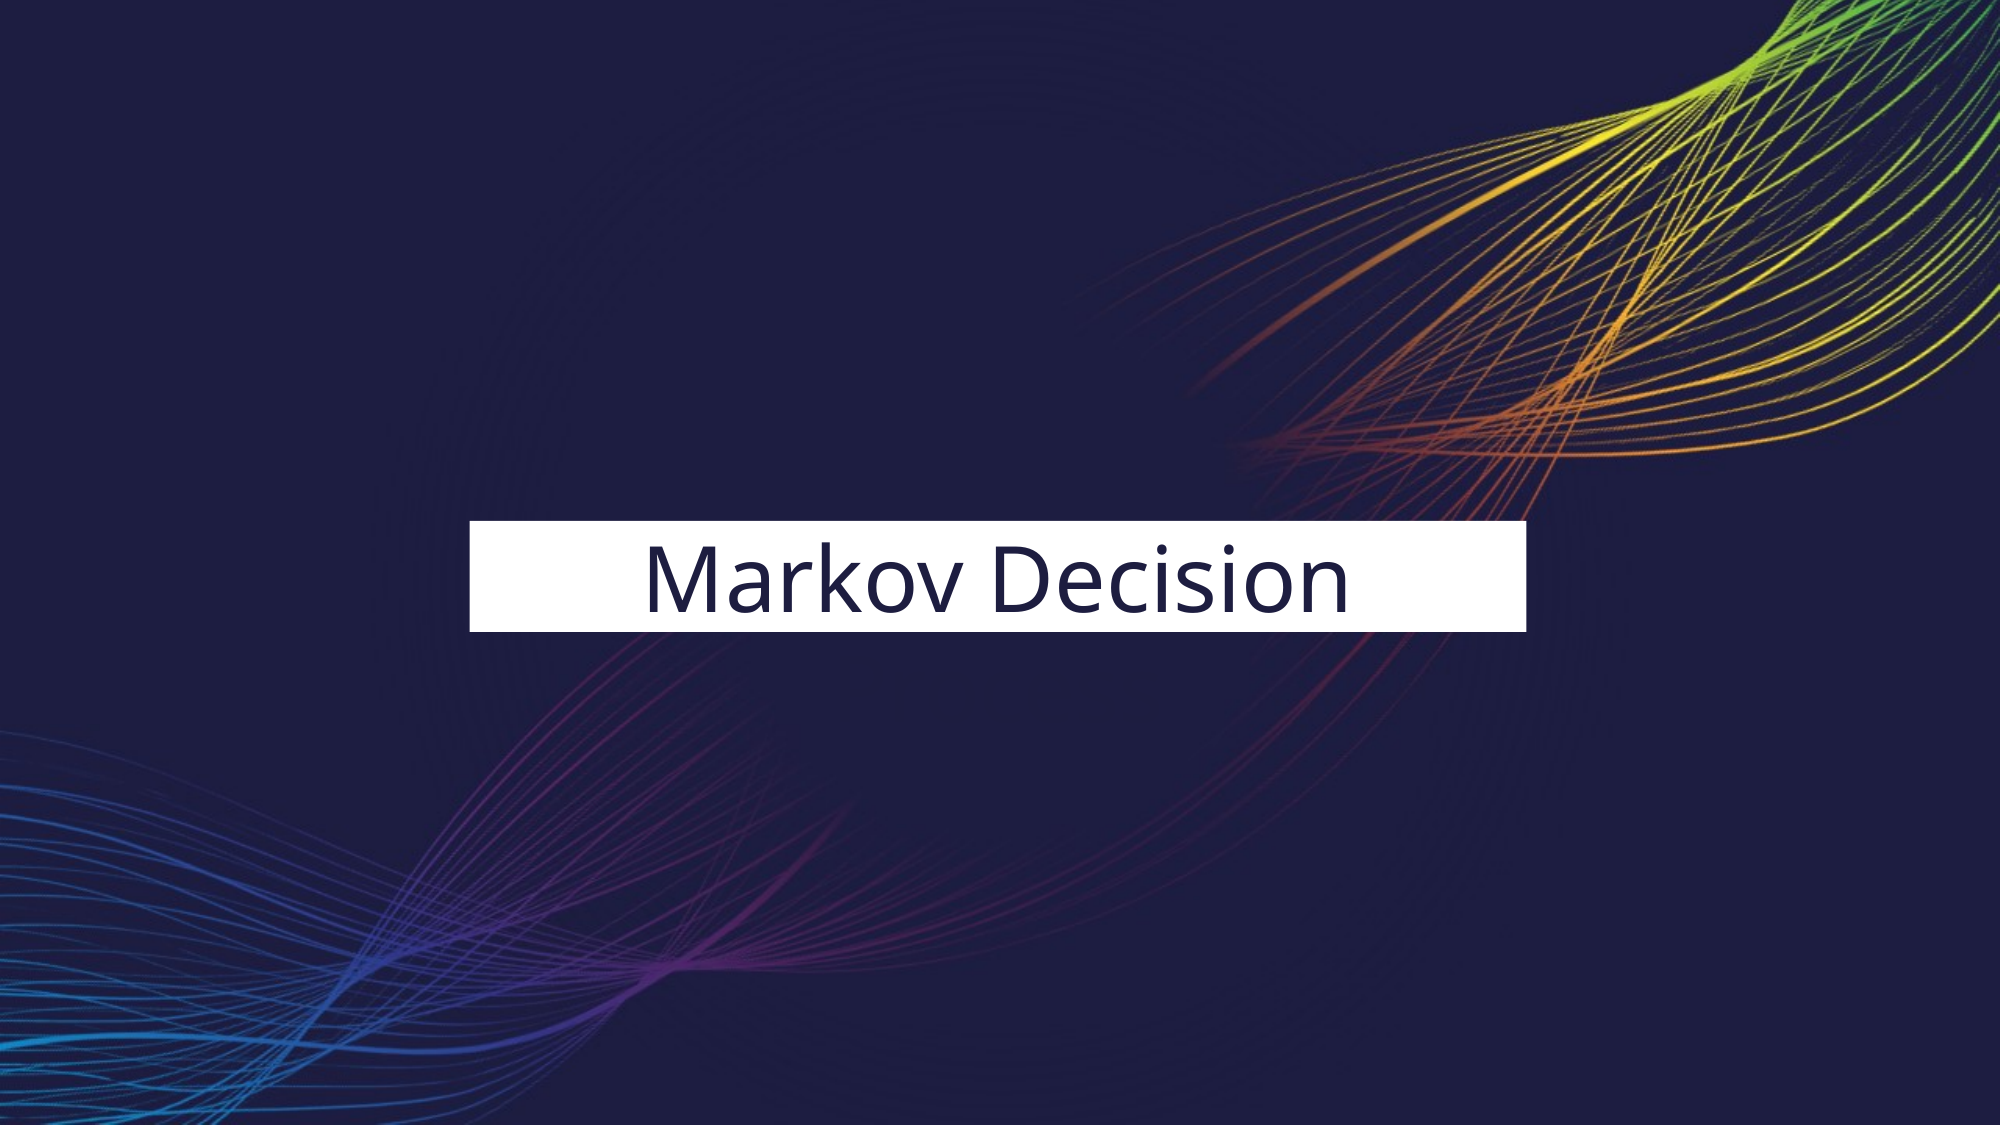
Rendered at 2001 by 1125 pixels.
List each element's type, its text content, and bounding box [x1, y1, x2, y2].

picture [0, 0, 2000, 1125]
list Markov Decision Process [469, 520, 1527, 632]
